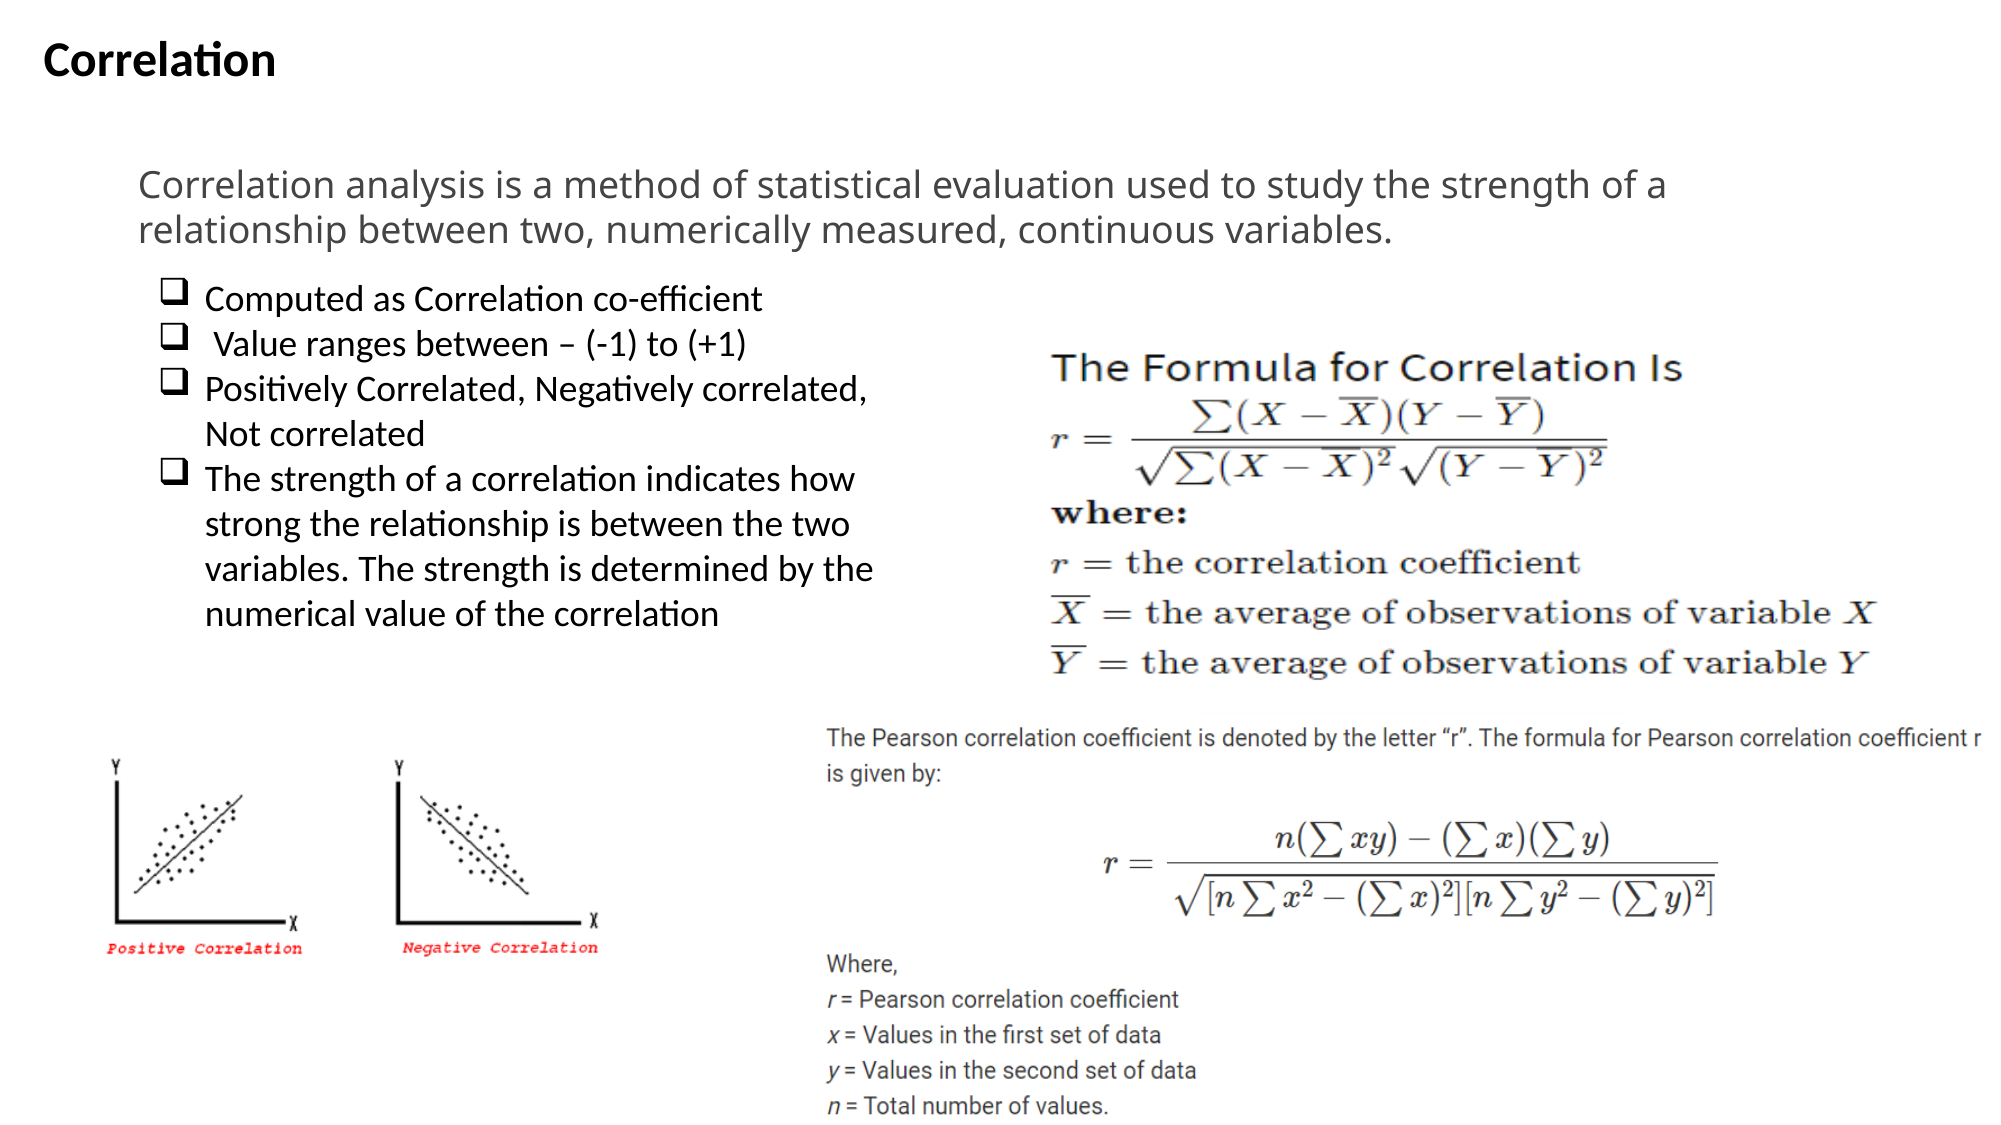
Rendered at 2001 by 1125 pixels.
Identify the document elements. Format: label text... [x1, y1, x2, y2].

text_box Correlation [28, 18, 1782, 94]
picture [1036, 347, 1915, 691]
picture [93, 732, 615, 972]
picture [809, 712, 2000, 1125]
text_box Computed as Correlation co-efficient Value ranges between – (-1) to (+1) Positively Correlated, Negatively correlated, Not correlated The strength of a correlation indicates how strong the relationship is between the two variables. The strength is determined by the numerical value of the correlation [143, 266, 941, 687]
text_box Correlation analysis is a method of statistical evaluation used to study the strength of a relationship between two, numerically measured, continuous variables. [123, 153, 1874, 258]
